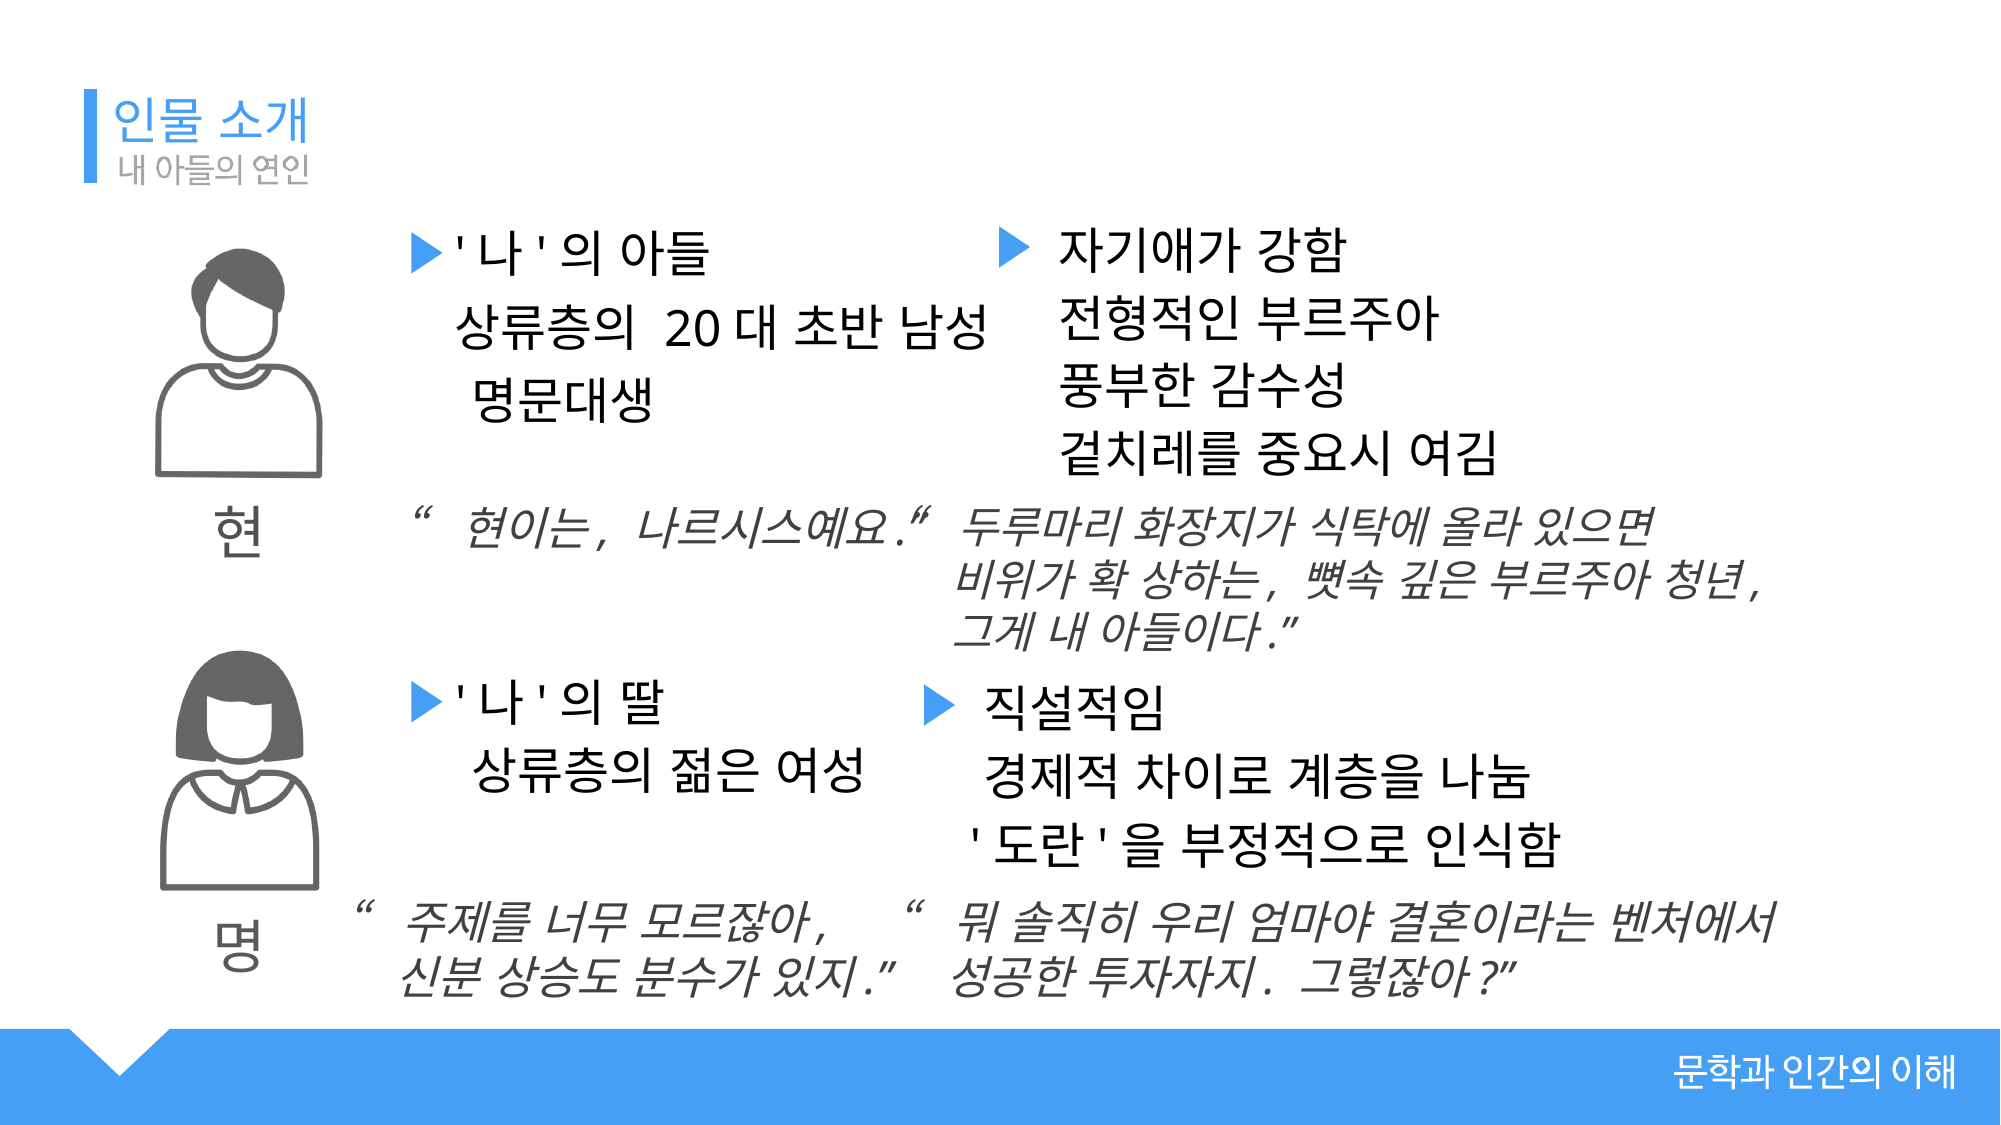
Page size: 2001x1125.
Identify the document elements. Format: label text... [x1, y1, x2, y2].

text_box 직설적임 [969, 669, 1183, 738]
text_box [119, 154, 145, 186]
text_box “두루마리 화장지가 식탁에 올라 있으면 비위가 확 상하는, 뼛속 깊은 부르주아 청년, 그게 내 아들이다.” [889, 492, 1778, 665]
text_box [149, 636, 325, 904]
text_box 겉치레를 중요시 여김 [1044, 414, 1516, 490]
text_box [149, 236, 325, 489]
text_box 자기애가 강함 [1044, 212, 1364, 279]
text_box [176, 154, 214, 186]
text_box “주제를 너무 모르잖아, 신분 상승도 분수가 있지.” [331, 886, 882, 1011]
text_box '나'의 딸 [440, 663, 681, 739]
text_box “현이는, 나르시스예요.” [389, 492, 889, 563]
text_box [217, 156, 234, 172]
text_box [156, 156, 172, 179]
text_box [411, 681, 443, 723]
text_box “뭐 솔직히 우리 엄마야 결혼이라는 벤처에서 성공한 투자자지. 그렇잖아?” [882, 886, 1789, 1011]
text_box [282, 155, 299, 172]
text_box [411, 232, 443, 274]
text_box [238, 154, 242, 186]
text_box [924, 684, 956, 726]
text_box [215, 175, 237, 179]
text_box 현 [198, 489, 282, 574]
text_box [287, 175, 308, 185]
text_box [0, 1028, 2000, 1125]
text_box 경제적 차이로 계층을 나눔 [969, 738, 1547, 806]
text_box 전형적인 부르주아 [1043, 279, 1456, 355]
text_box '나'의 아들 [439, 214, 726, 290]
text_box 풍부한 감수성 [1044, 347, 1364, 414]
text_box 인물 소개 [97, 81, 326, 157]
text_box 명문대생 [456, 362, 671, 438]
text_box 상류층의 20대 초반 남성 [439, 288, 1006, 364]
text_box [258, 175, 278, 185]
text_box [999, 226, 1031, 268]
text_box 상류층의 젊은 여성 [456, 732, 883, 808]
text_box '도란'을 부정적으로 인식함 [955, 806, 1578, 882]
text_box 명 [198, 904, 282, 988]
text_box [253, 154, 278, 177]
